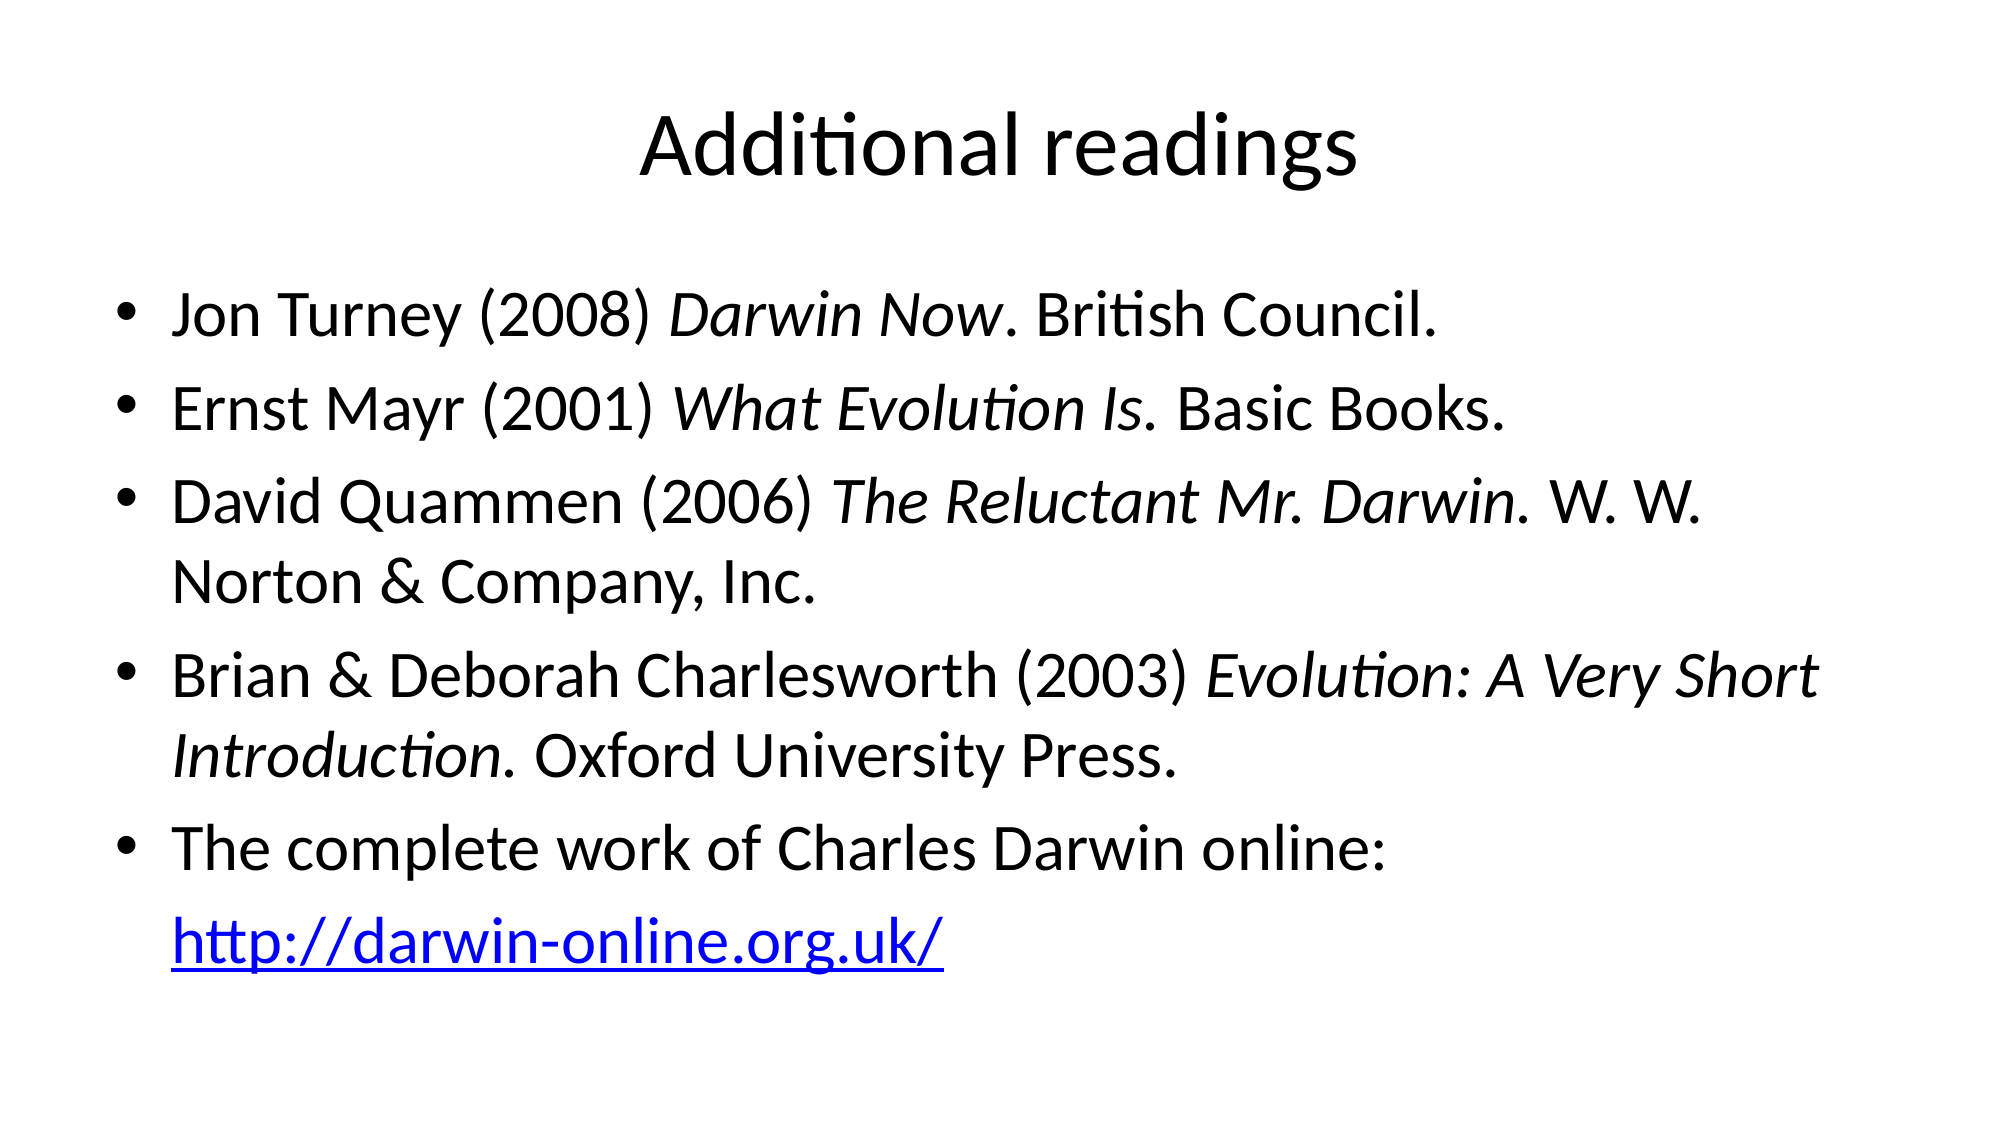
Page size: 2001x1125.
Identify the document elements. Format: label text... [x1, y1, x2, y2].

title Additional readings [99, 45, 1900, 233]
list Jon Turney (2008) Darwin Now. British Council. Ernst Mayr (2001) What Evolution Is. Basic Books. David Quammen (2006) The Reluctant Mr. Darwin. W. W. Norton & Company, Inc. Brian & Deborah Charlesworth (2003) Evolution: A Very Short Introduction. Oxford University Press. The complete work of Charles Darwin online: http://darwin-online.org.uk/ [99, 262, 1900, 1005]
